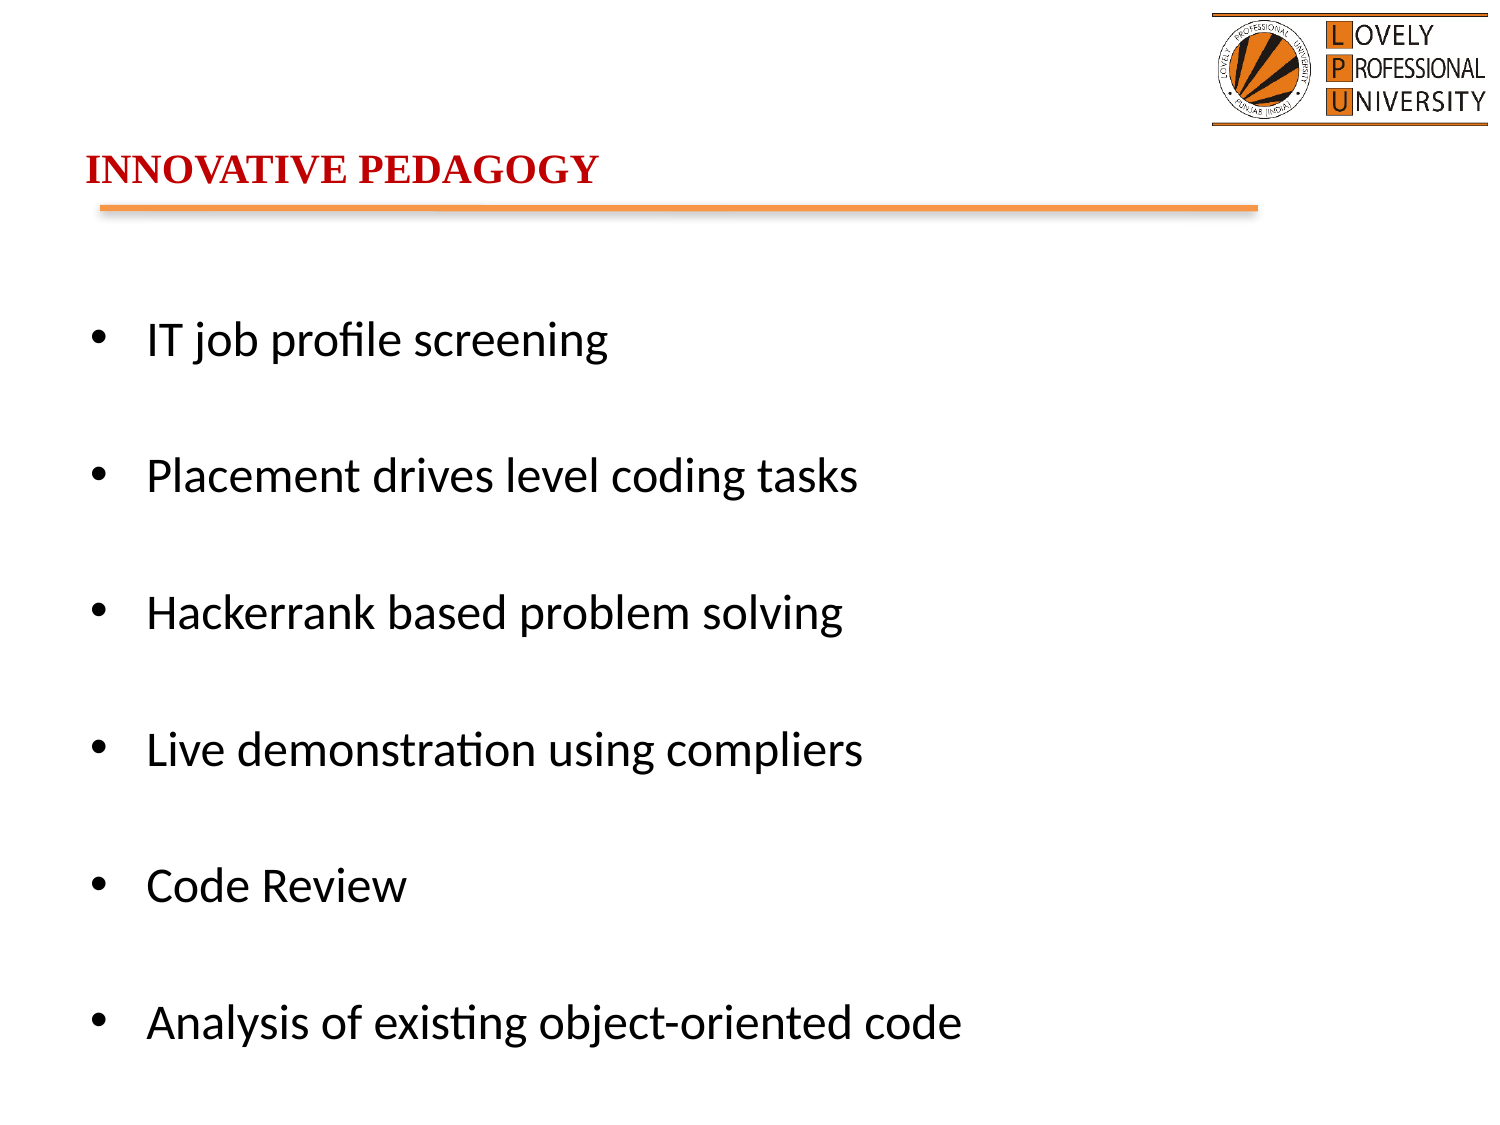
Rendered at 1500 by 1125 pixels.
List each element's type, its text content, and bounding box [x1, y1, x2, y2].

text_box INNOVATIVE PEDAGOGY [70, 73, 1421, 261]
picture [1212, 13, 1488, 126]
text_box IT job profile screening Placement drives level coding tasks Hackerrank based problem solving Live demonstration using compliers Code Review Analysis of existing object-oriented code [74, 238, 1425, 1111]
